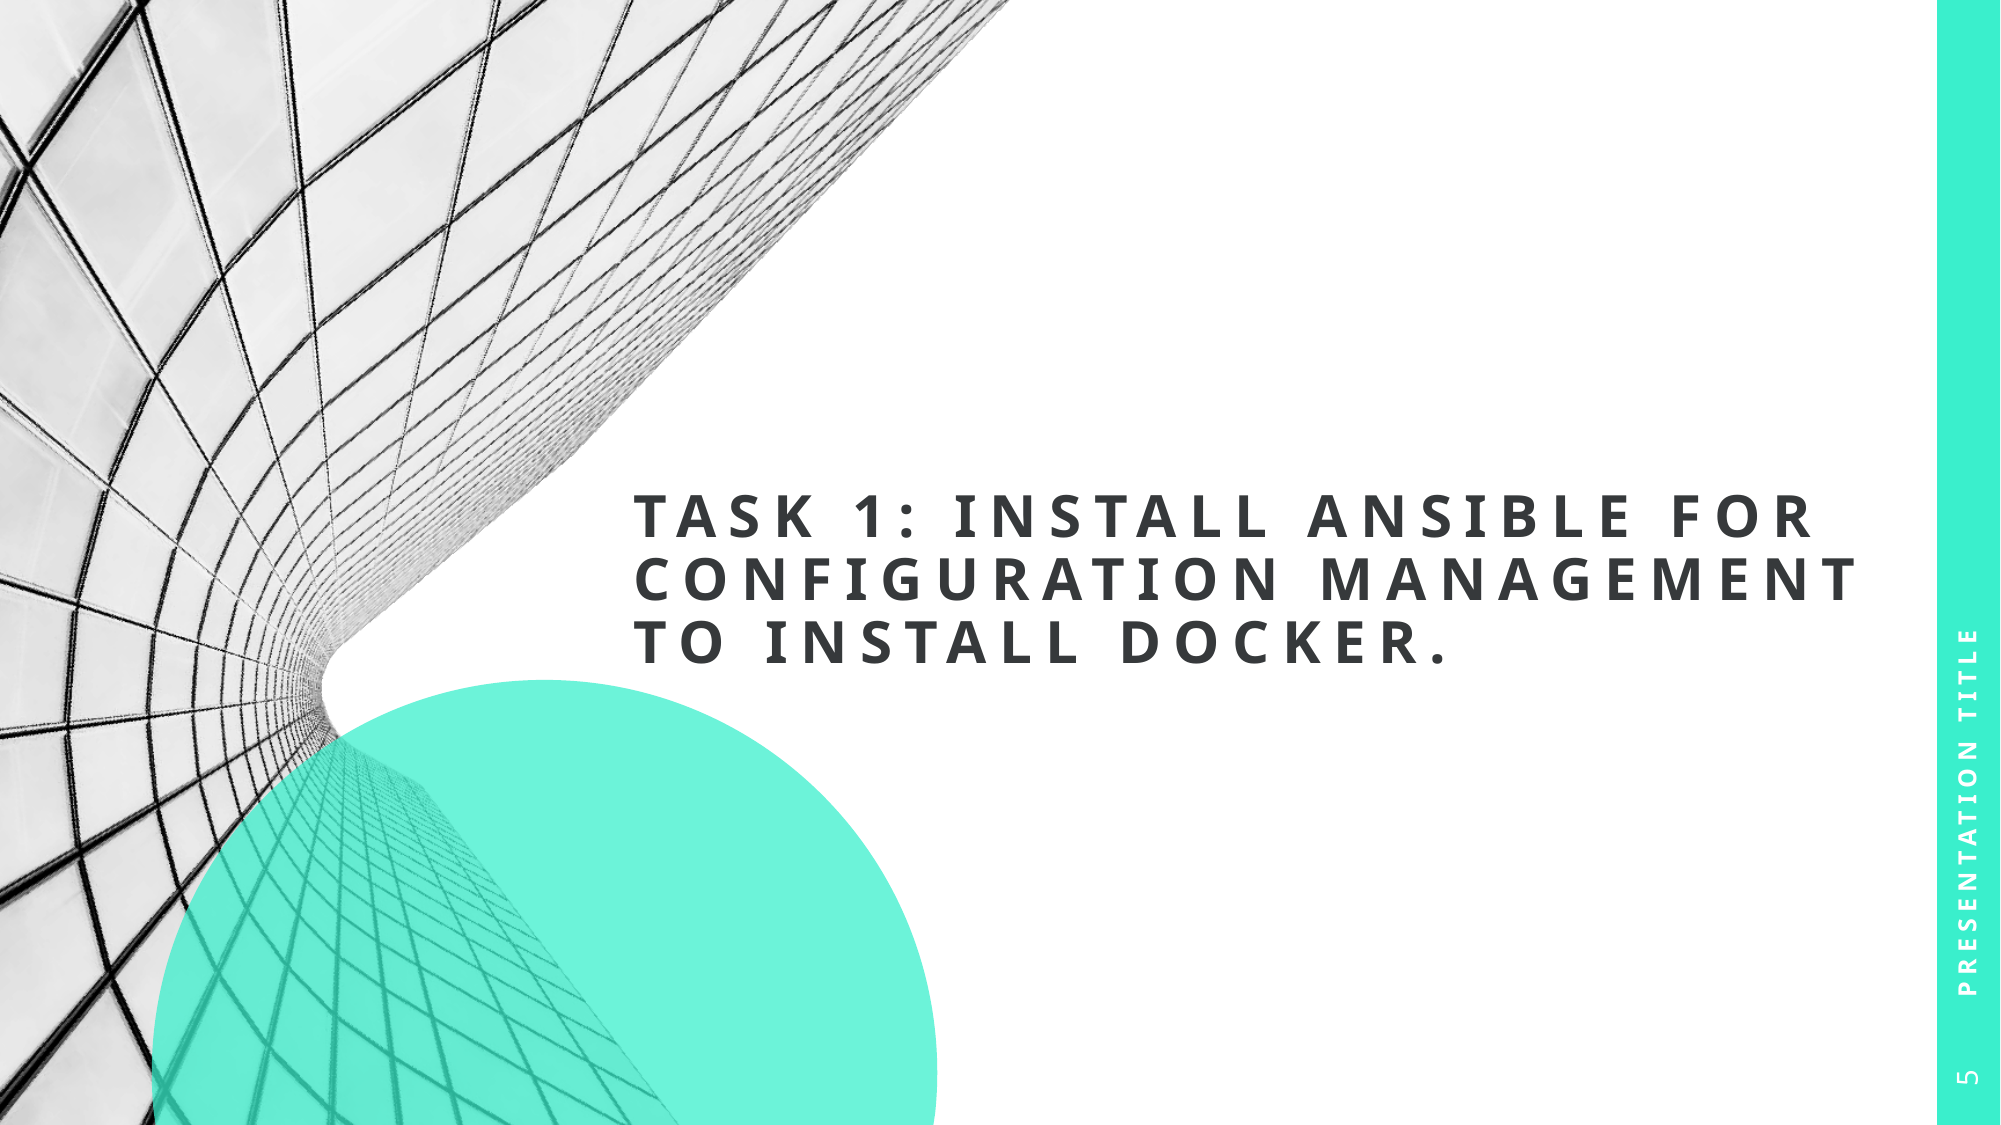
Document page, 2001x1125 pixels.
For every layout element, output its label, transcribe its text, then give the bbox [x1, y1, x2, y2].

slide_number 5 [1937, 1032, 2000, 1125]
footer Presentation Title [1937, 0, 2000, 1032]
title Task 1: Install ansible for configuration management to install docker. [633, 356, 1875, 676]
